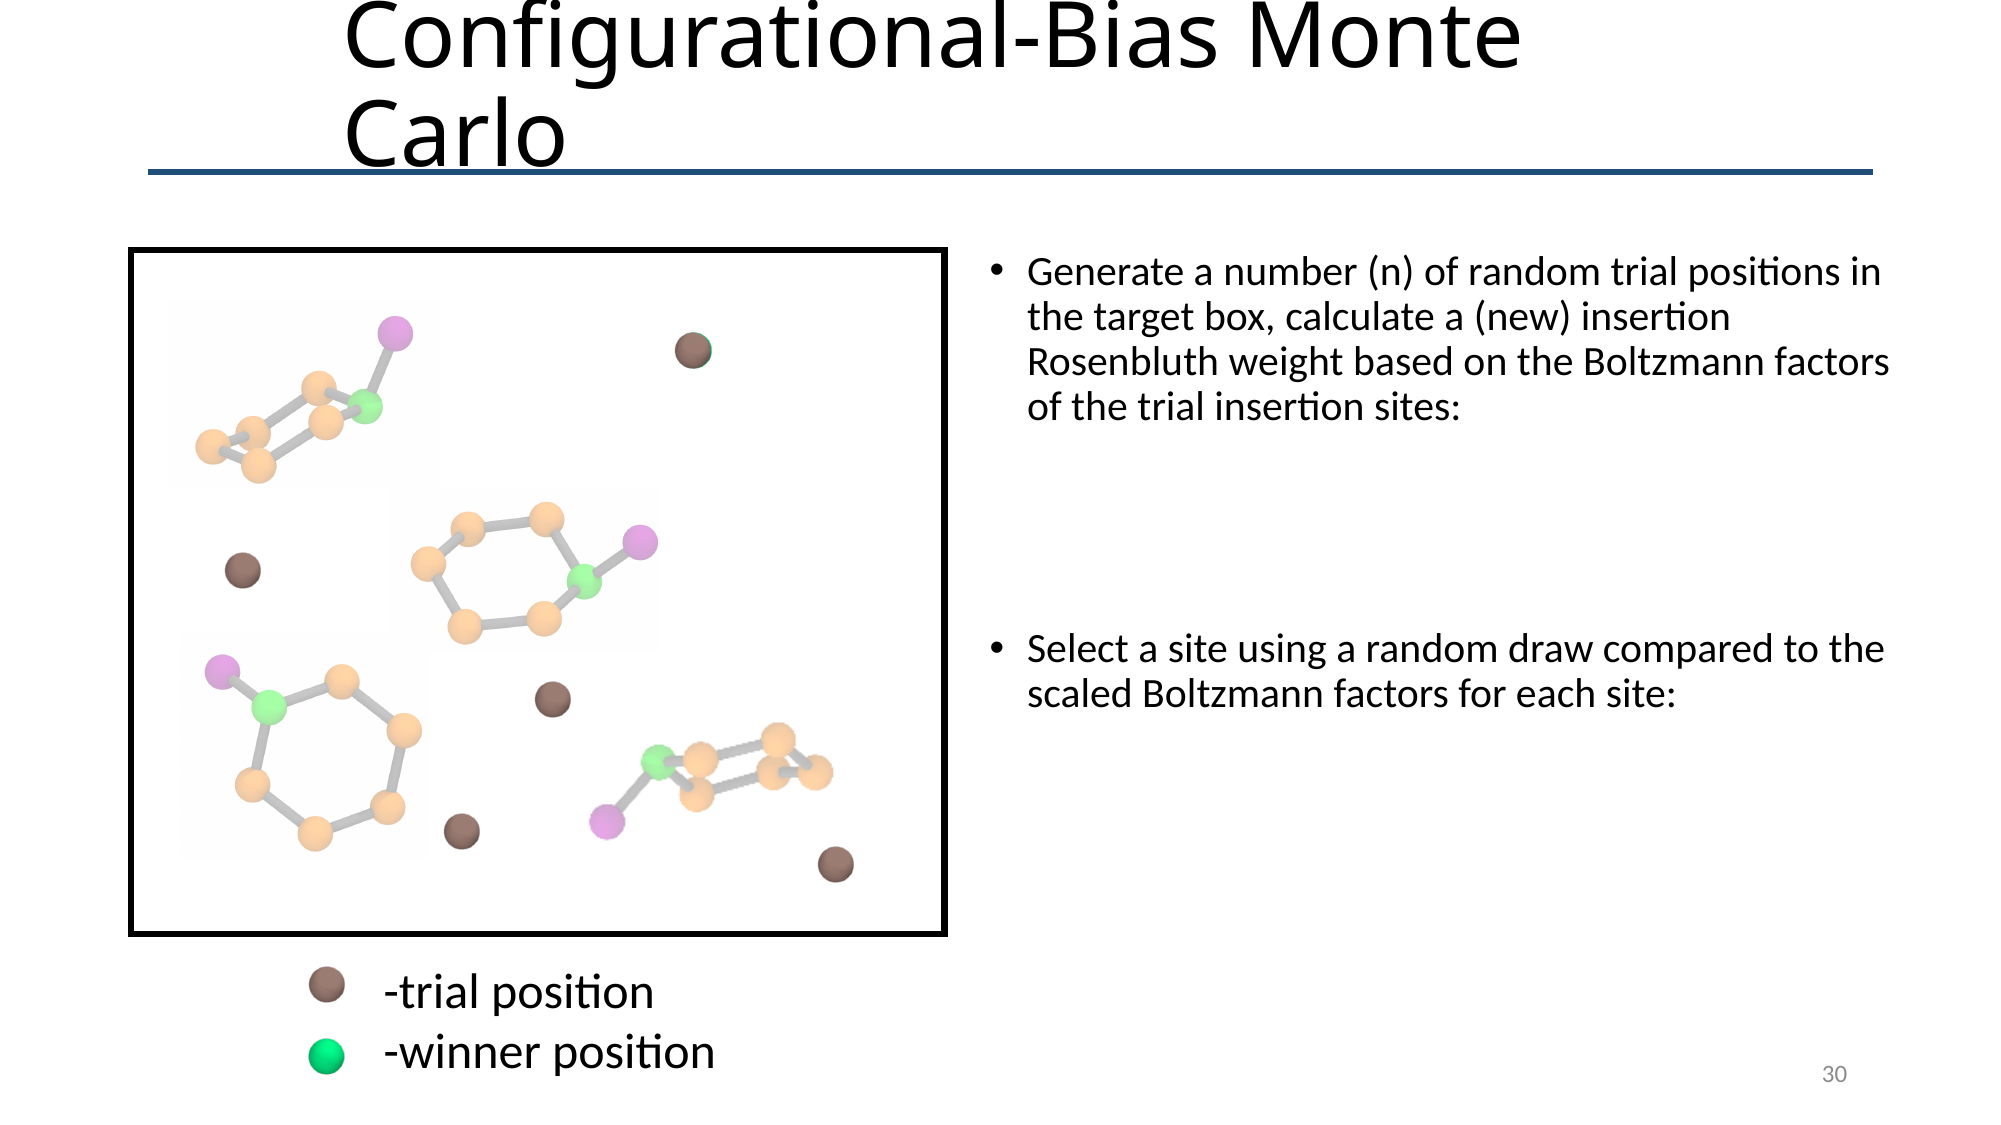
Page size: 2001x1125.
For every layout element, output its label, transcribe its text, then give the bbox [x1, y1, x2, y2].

picture [169, 301, 660, 864]
picture [517, 664, 876, 897]
picture [207, 536, 283, 604]
picture [292, 949, 368, 1093]
text_box [130, 249, 946, 935]
picture [657, 306, 733, 387]
title Configurational-Bias Monte Carlo [327, 5, 1622, 169]
slide_number 30 [1412, 1042, 1863, 1103]
text_box -trial position -winner position [368, 950, 759, 1086]
